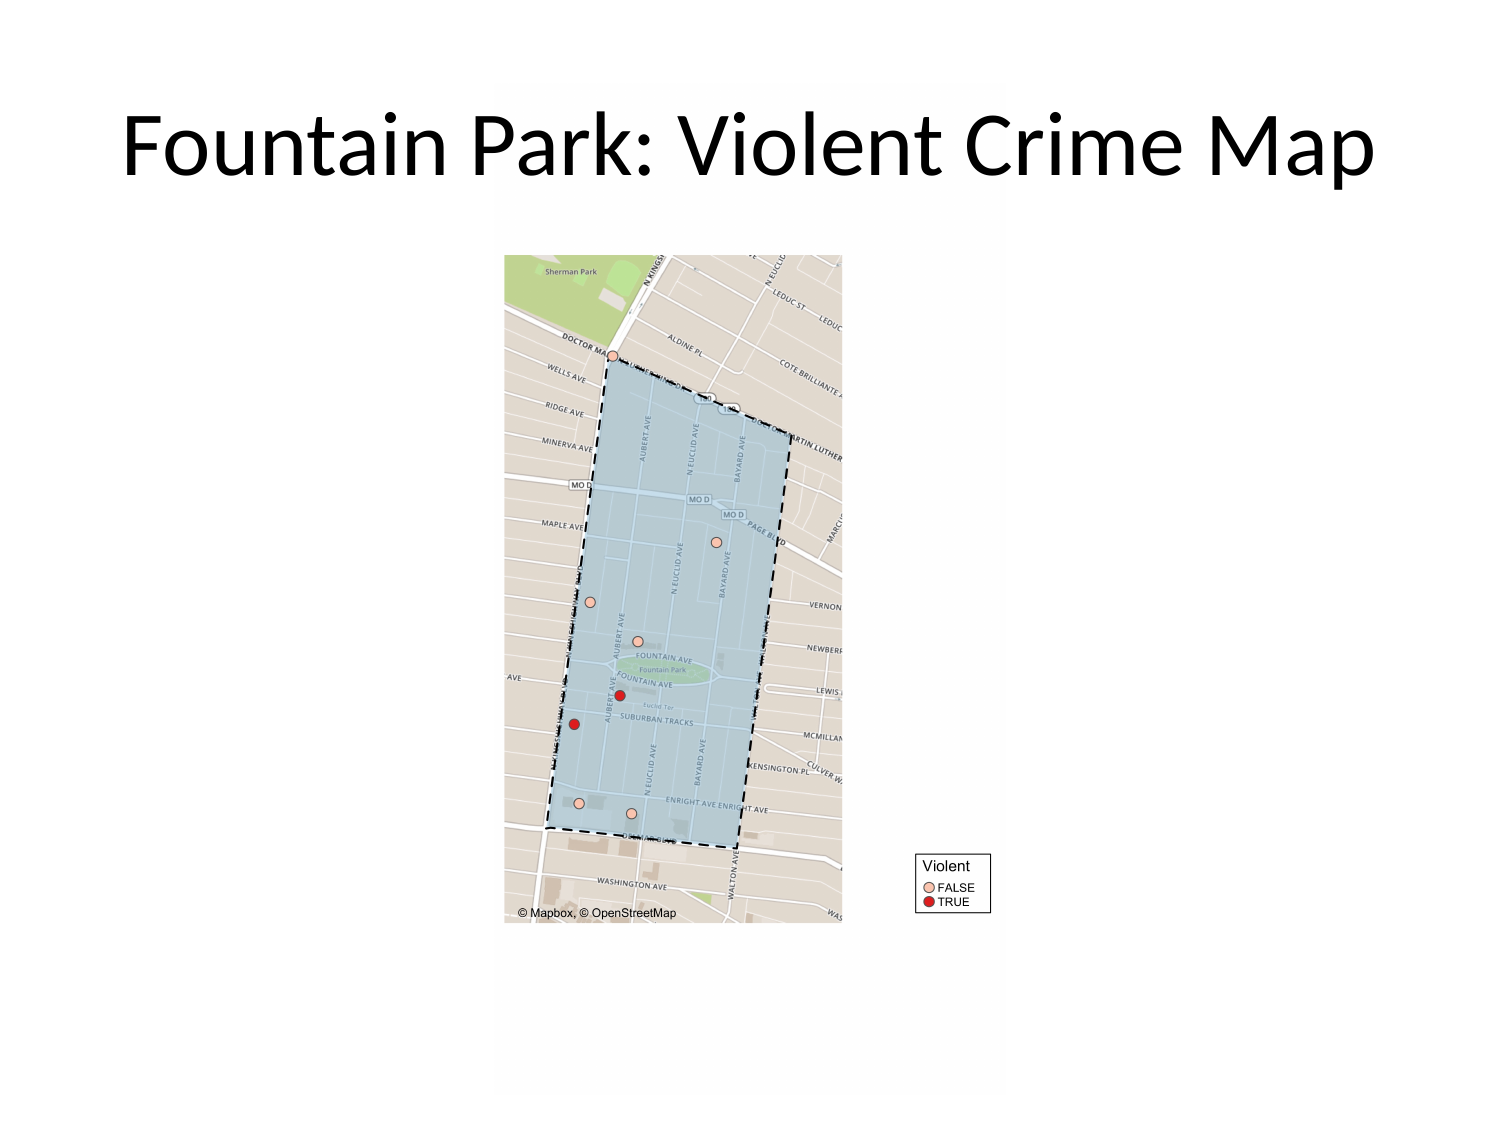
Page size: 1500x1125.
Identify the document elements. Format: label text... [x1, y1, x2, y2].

picture [493, 83, 1006, 1095]
title Fountain Park: Violent Crime Map [75, 45, 1425, 233]
